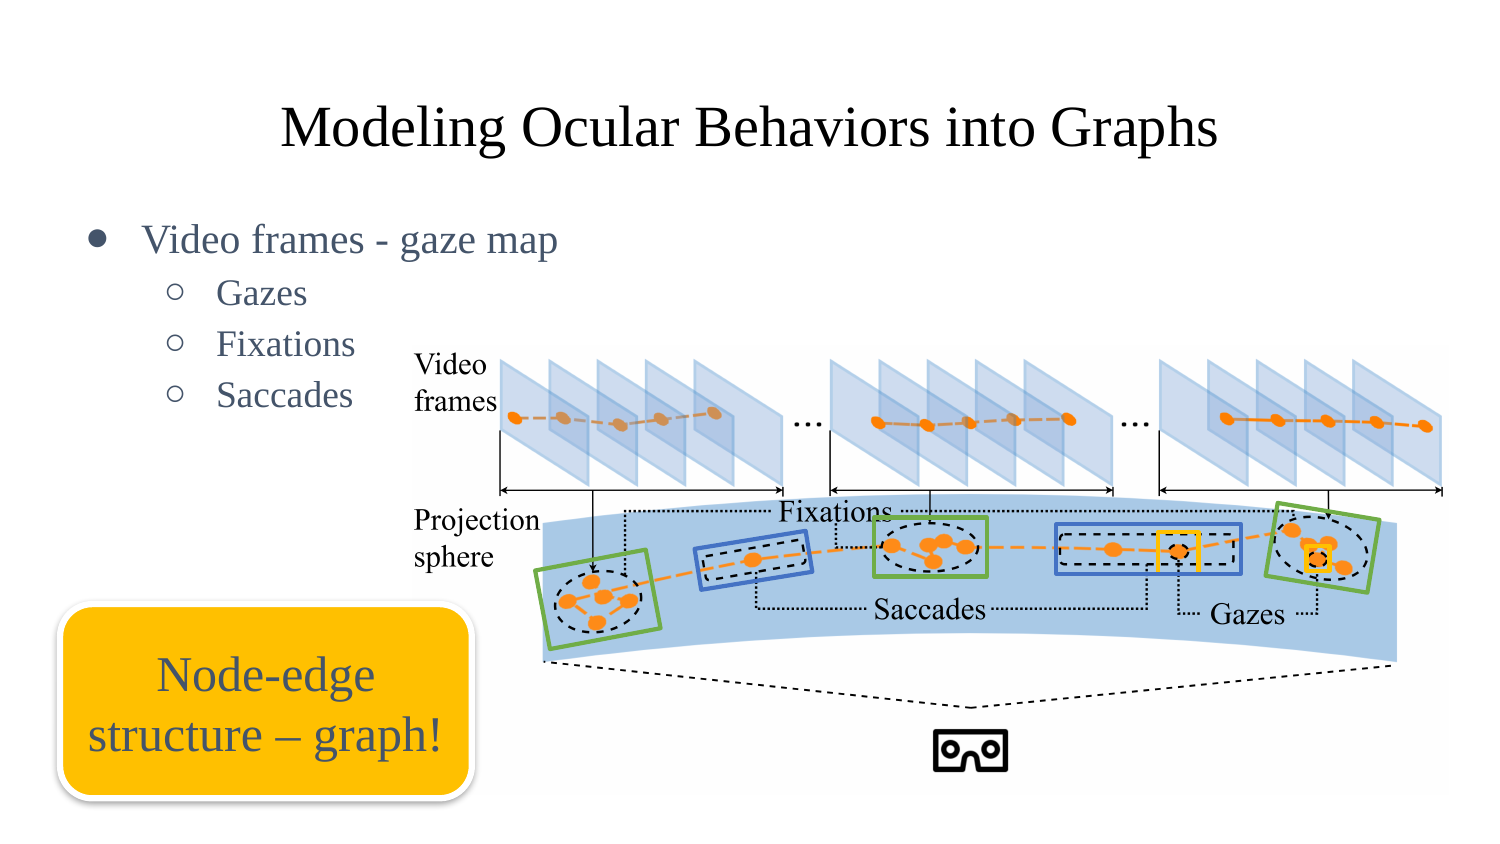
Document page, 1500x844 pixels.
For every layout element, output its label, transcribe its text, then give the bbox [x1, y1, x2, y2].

picture [411, 345, 1450, 795]
list Video frames - gaze map Gazes Fixations Saccades [51, 189, 1449, 468]
title Modeling Ocular Behaviors into Graphs [51, 72, 1449, 167]
text_box Node-edge structure – graph! [56, 600, 410, 802]
